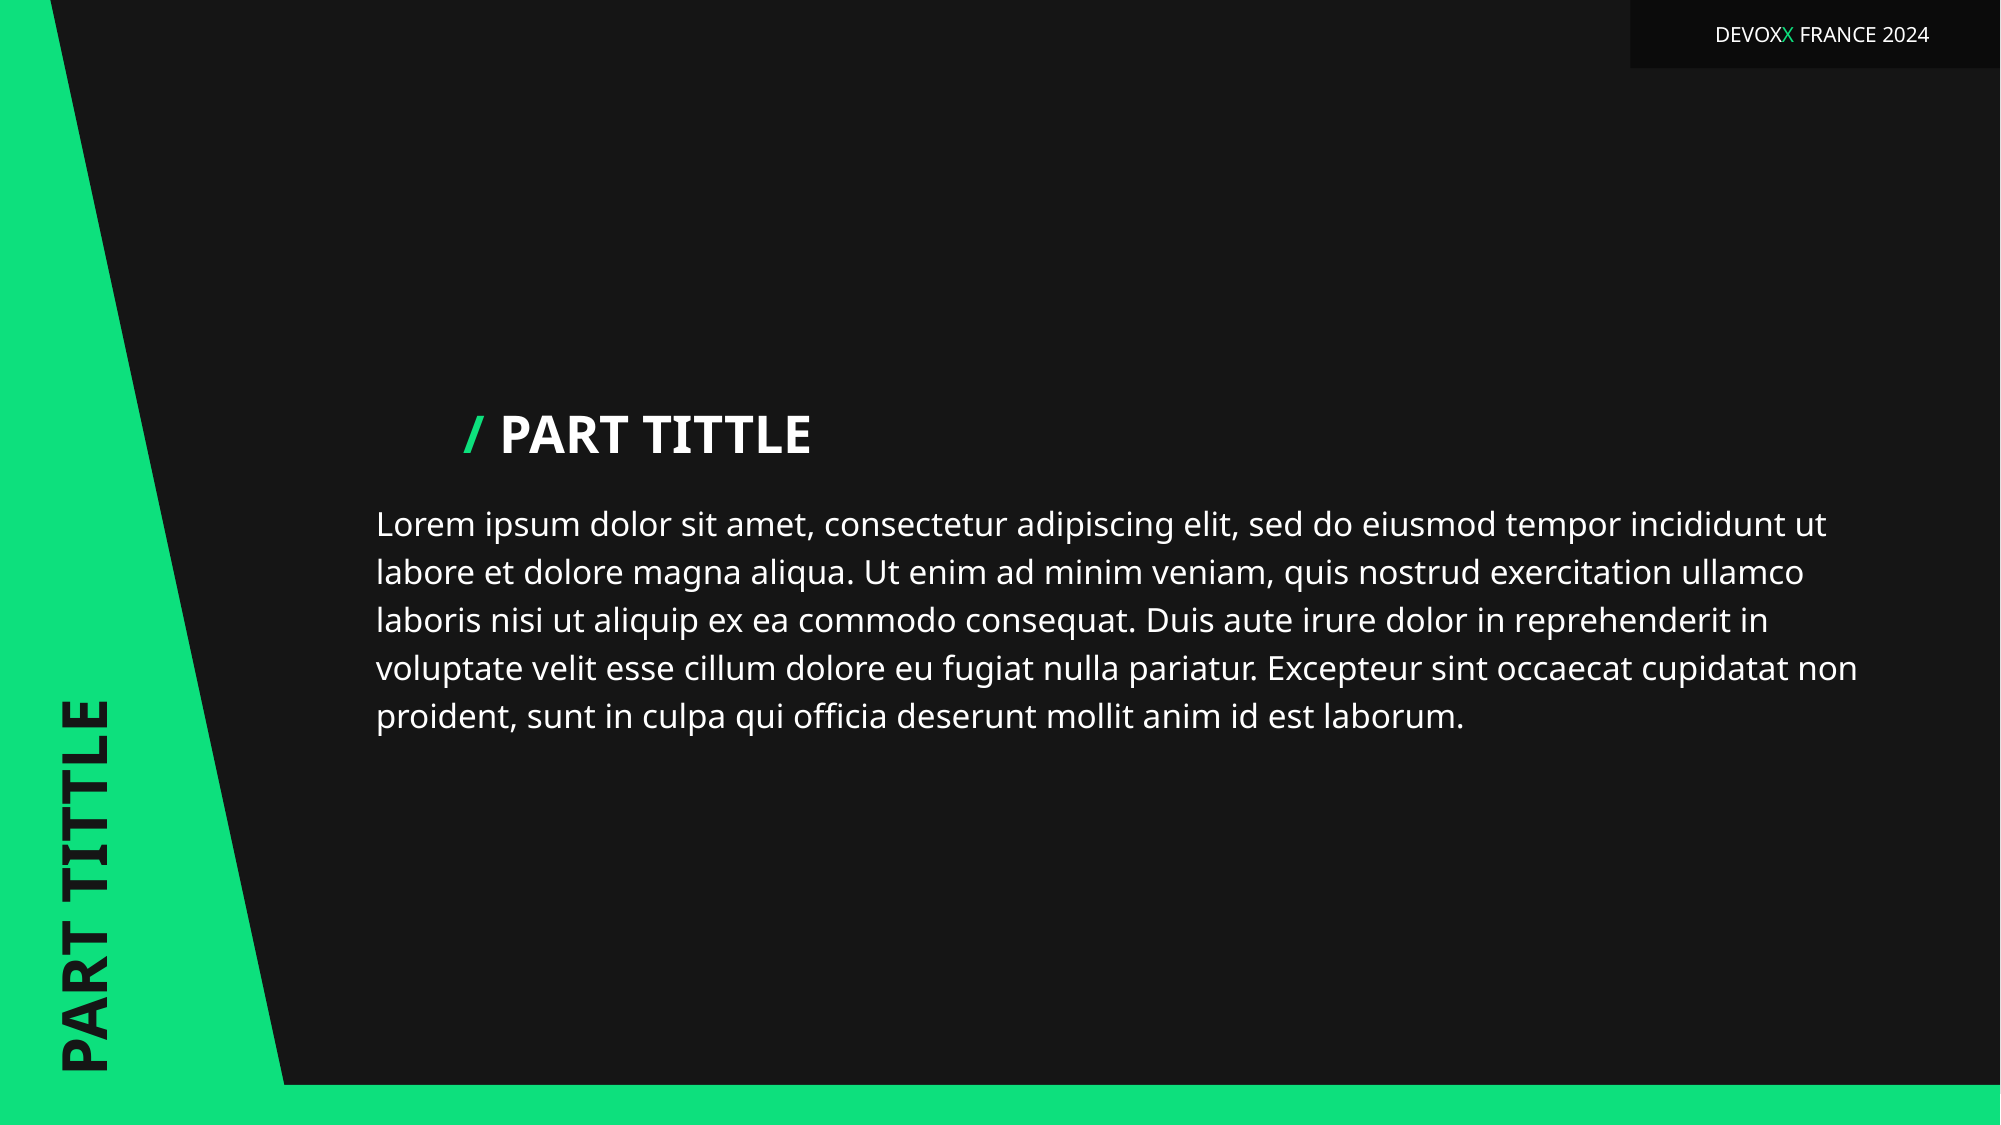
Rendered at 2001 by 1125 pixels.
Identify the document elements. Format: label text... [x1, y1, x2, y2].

text_box / PART TITTLE [450, 394, 827, 472]
text_box Lorem ipsum dolor sit amet, consectetur adipiscing elit, sed do eiusmod tempor incididunt ut labore et dolore magna aliqua. Ut enim ad minim veniam, quis nostrud exercitation ullamco laboris nisi ut aliquip ex ea commodo consequat. Duis aute irure dolor in reprehenderit in voluptate velit esse cillum dolore eu fugiat nulla pariatur. Excepteur sint occaecat cupidatat non proident, sunt in culpa qui officia deserunt mollit anim id est laborum. [361, 488, 1901, 929]
text_box DEVOXX FRANCE 2024 [1638, 14, 2000, 55]
text_box [1629, 0, 2000, 69]
text_box PART TITTLE [37, 455, 128, 1092]
